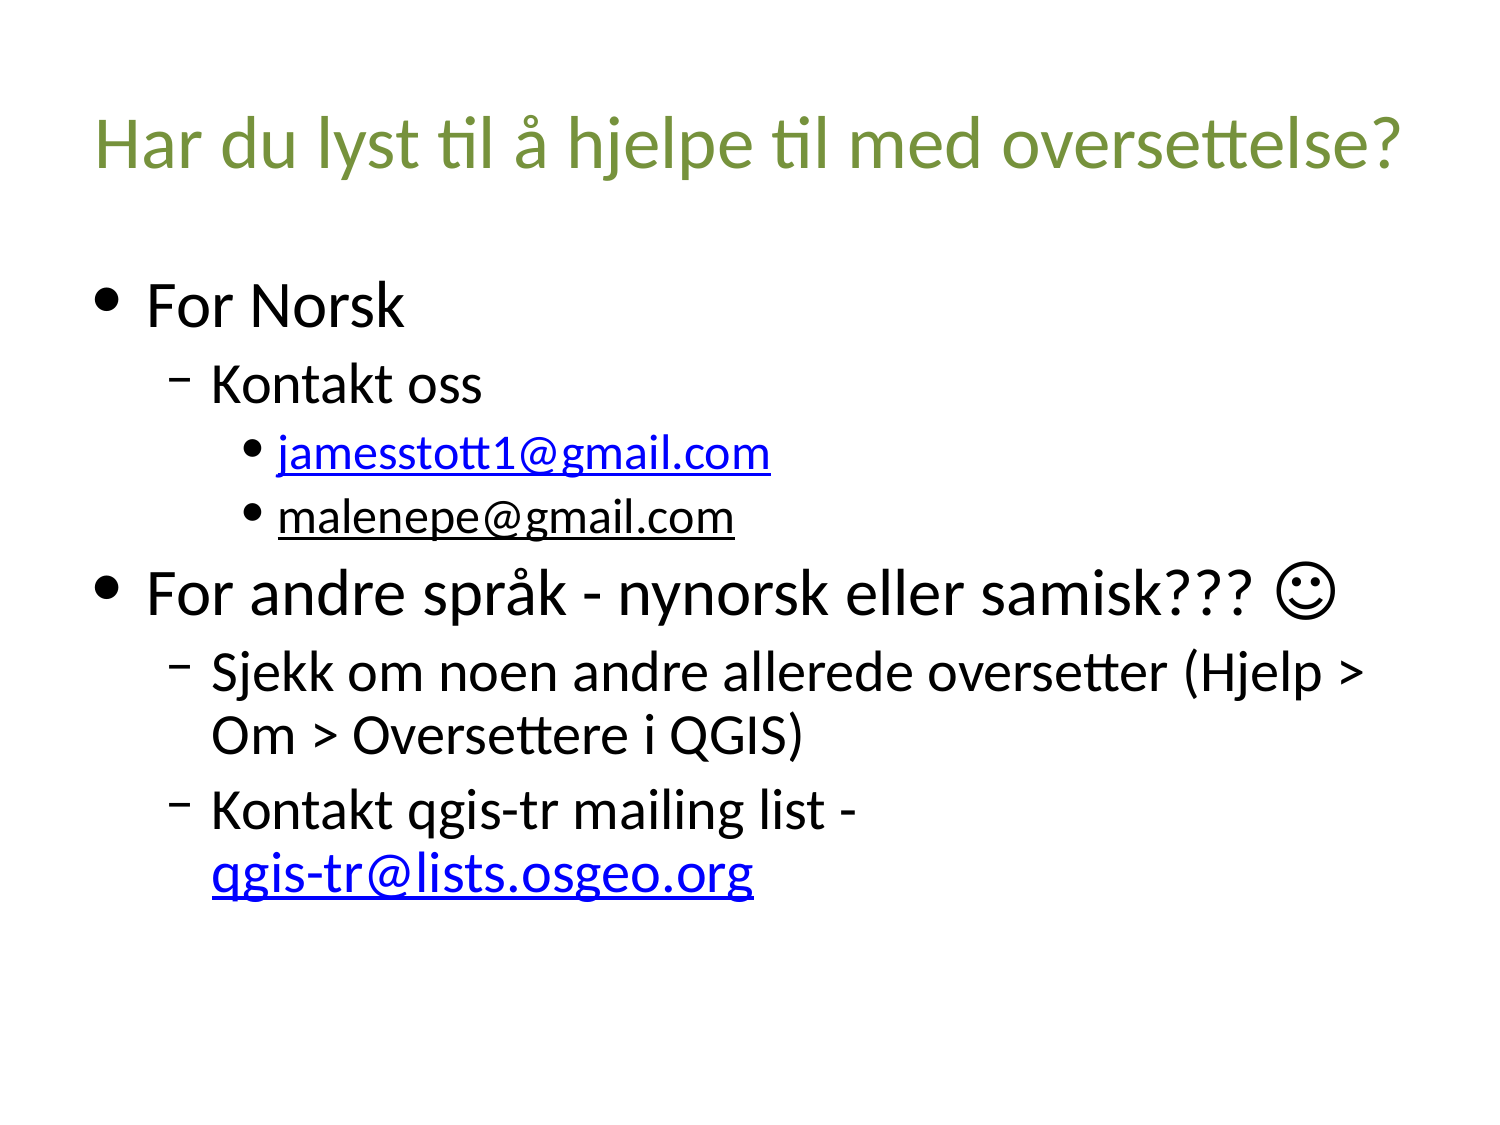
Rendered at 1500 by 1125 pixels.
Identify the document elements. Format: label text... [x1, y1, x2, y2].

title Har du lyst til å hjelpe til med oversettelse? [75, 45, 1425, 233]
list For Norsk Kontakt oss jamesstott1@gmail.com malenepe@gmail.com For andre språk - nynorsk eller samisk??? ☺ Sjekk om noen andre allerede oversetter (Hjelp > Om > Oversettere i QGIS) Kontakt qgis-tr mailing list - qgis-tr@lists.osgeo.org [75, 262, 1425, 1005]
